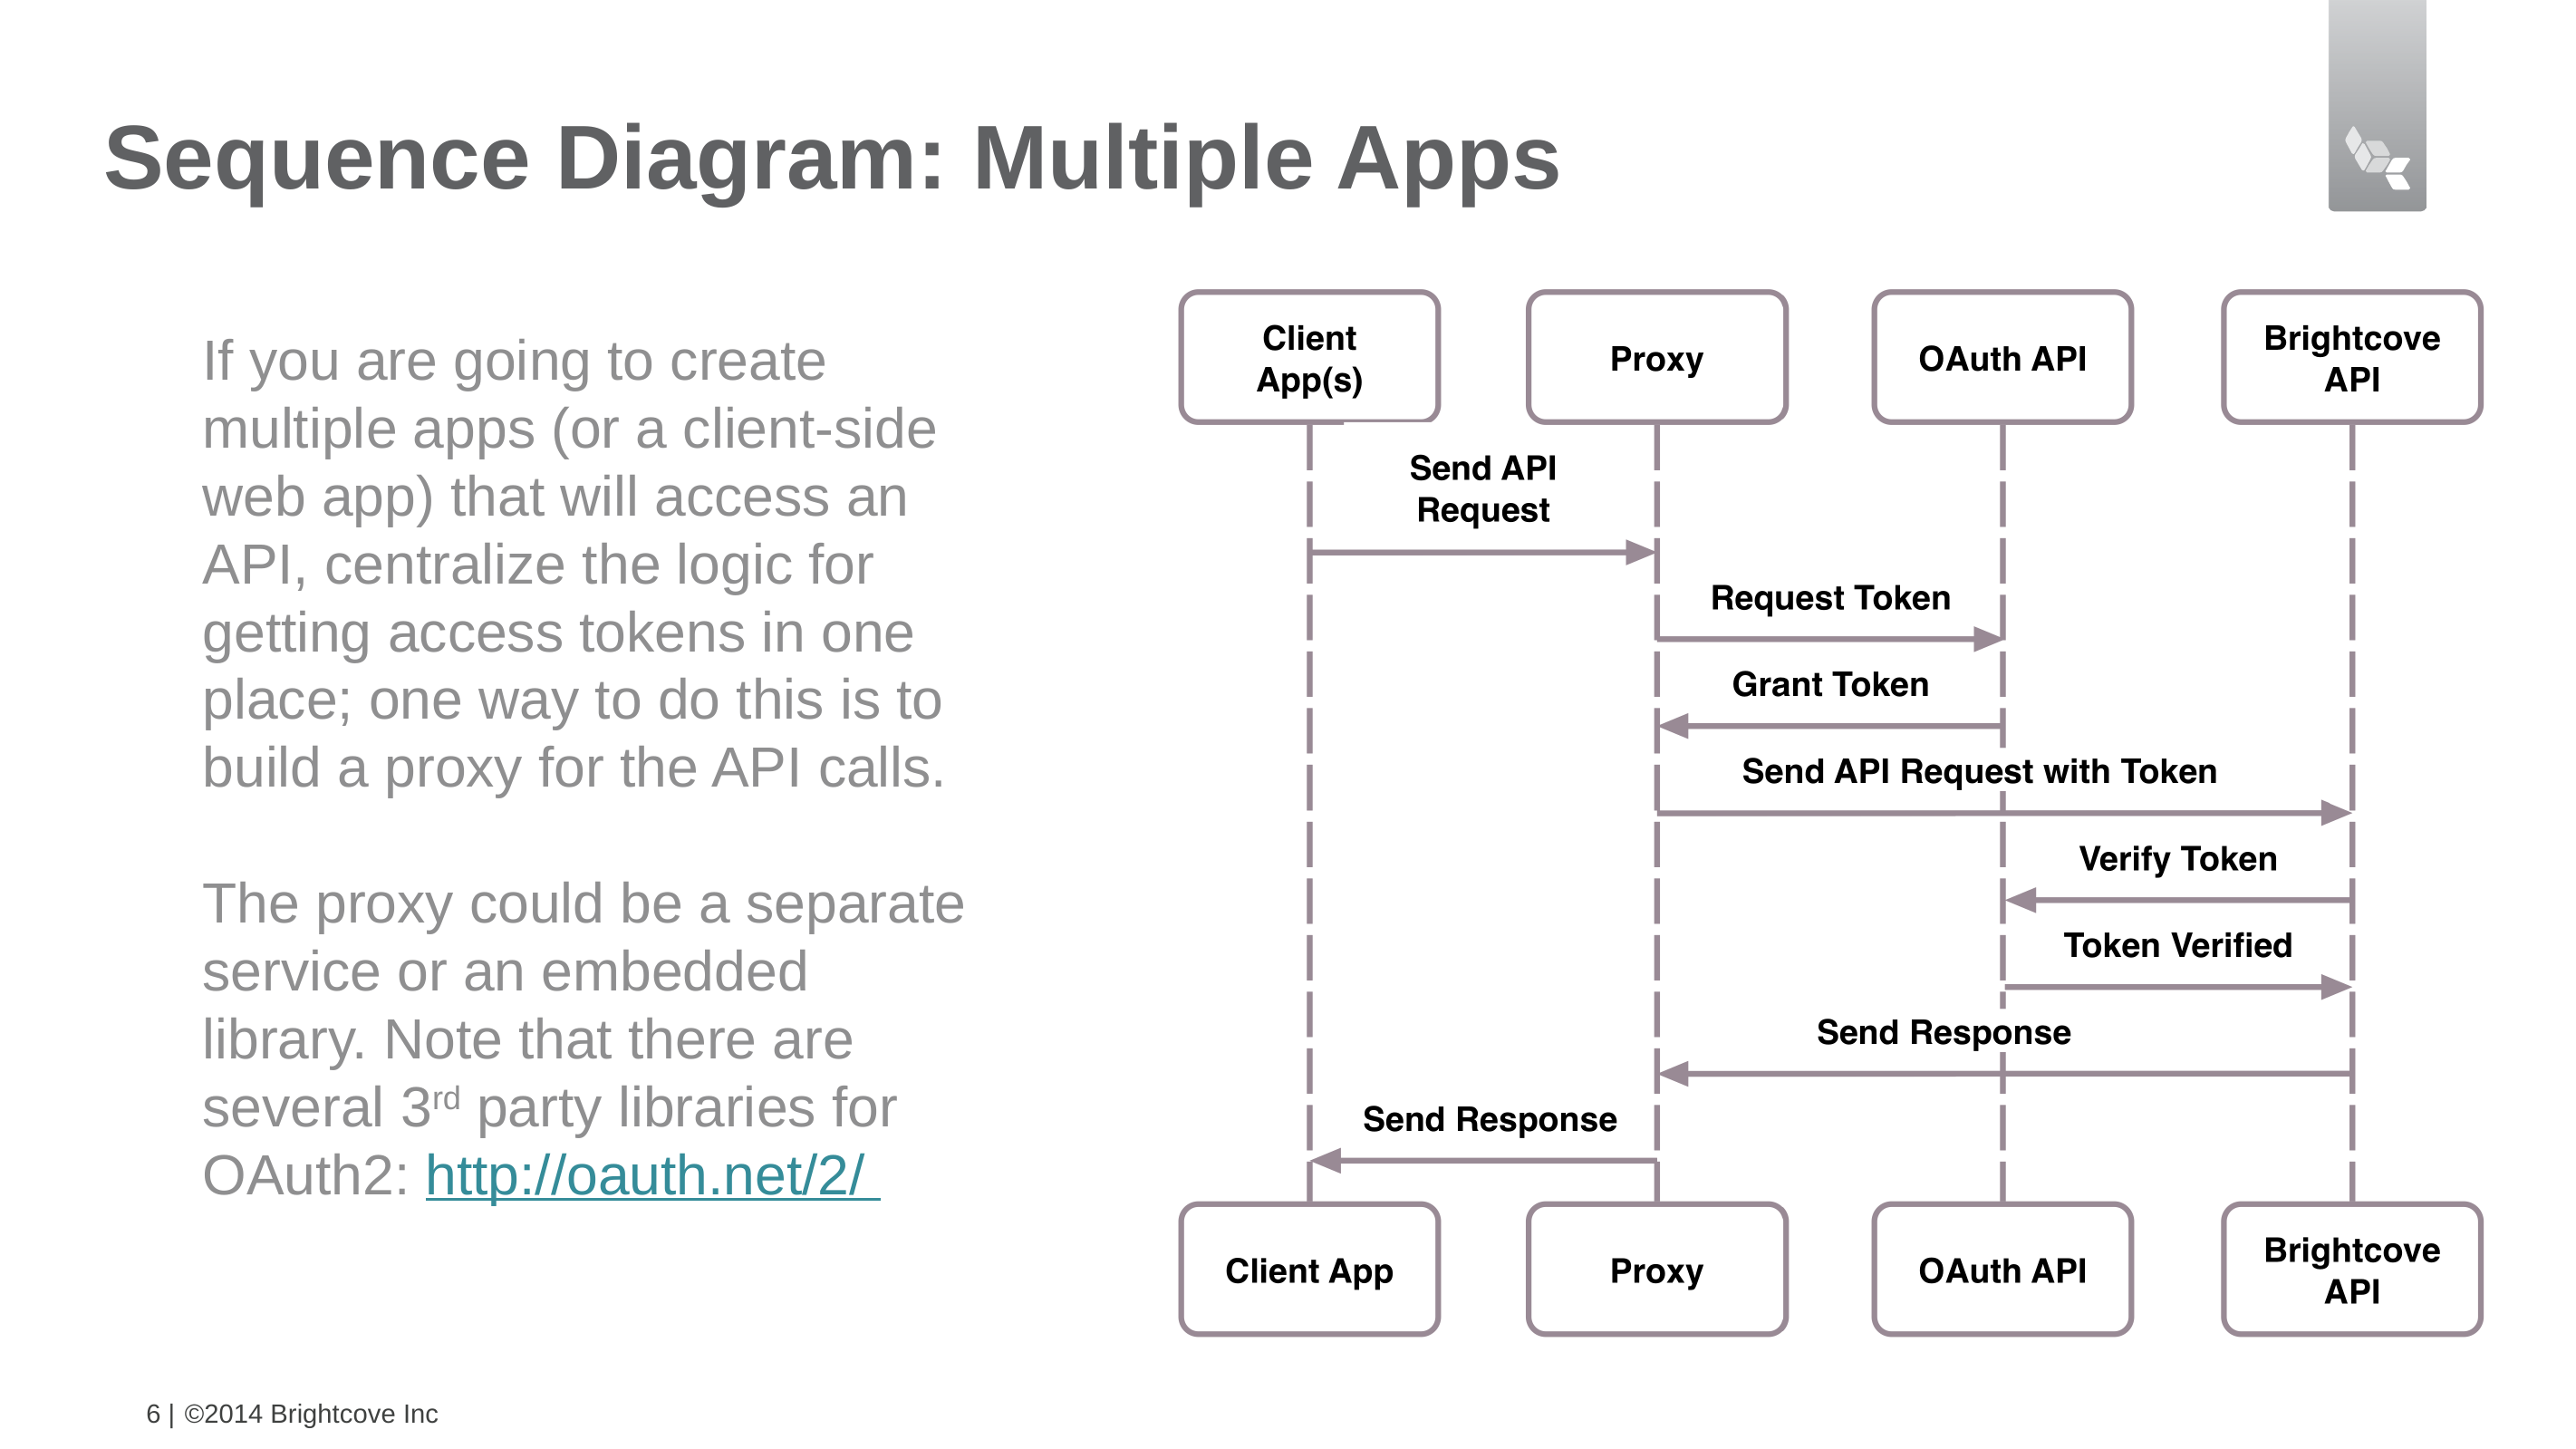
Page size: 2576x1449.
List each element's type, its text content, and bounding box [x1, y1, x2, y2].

footer ©2014 Brightcove Inc [189, 1374, 988, 1449]
picture [1027, 237, 2538, 1371]
text_box If you are going to create multiple apps (or a client-side web app) that will access an API, centralize the logic for getting access tokens in one place; one way to do this is to build a proxy for the API calls. The proxy could be a separate service or an embedded library. Note that there are several 3rd party libraries for OAuth2: http://oauth.net/2/ [188, 316, 982, 1213]
slide_number 6 | [88, 1374, 189, 1449]
title Sequence Diagram: Multiple Apps [80, 44, 2270, 260]
